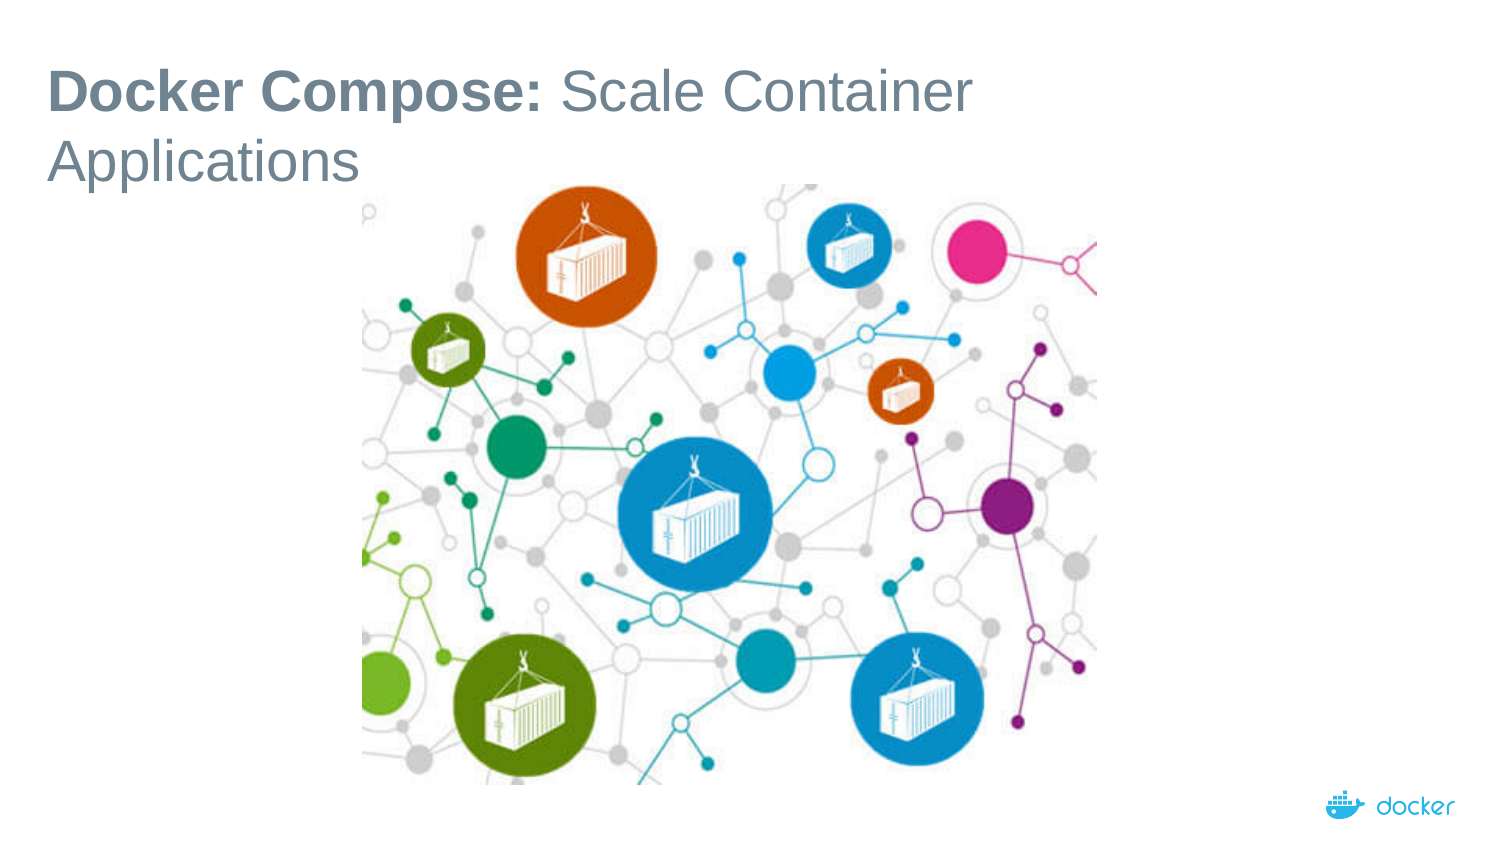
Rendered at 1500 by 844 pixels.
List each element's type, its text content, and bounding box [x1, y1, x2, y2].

text_box Docker Compose: Scale Container Applications [45, 51, 1287, 195]
picture [362, 184, 1097, 785]
picture [1325, 788, 1456, 820]
